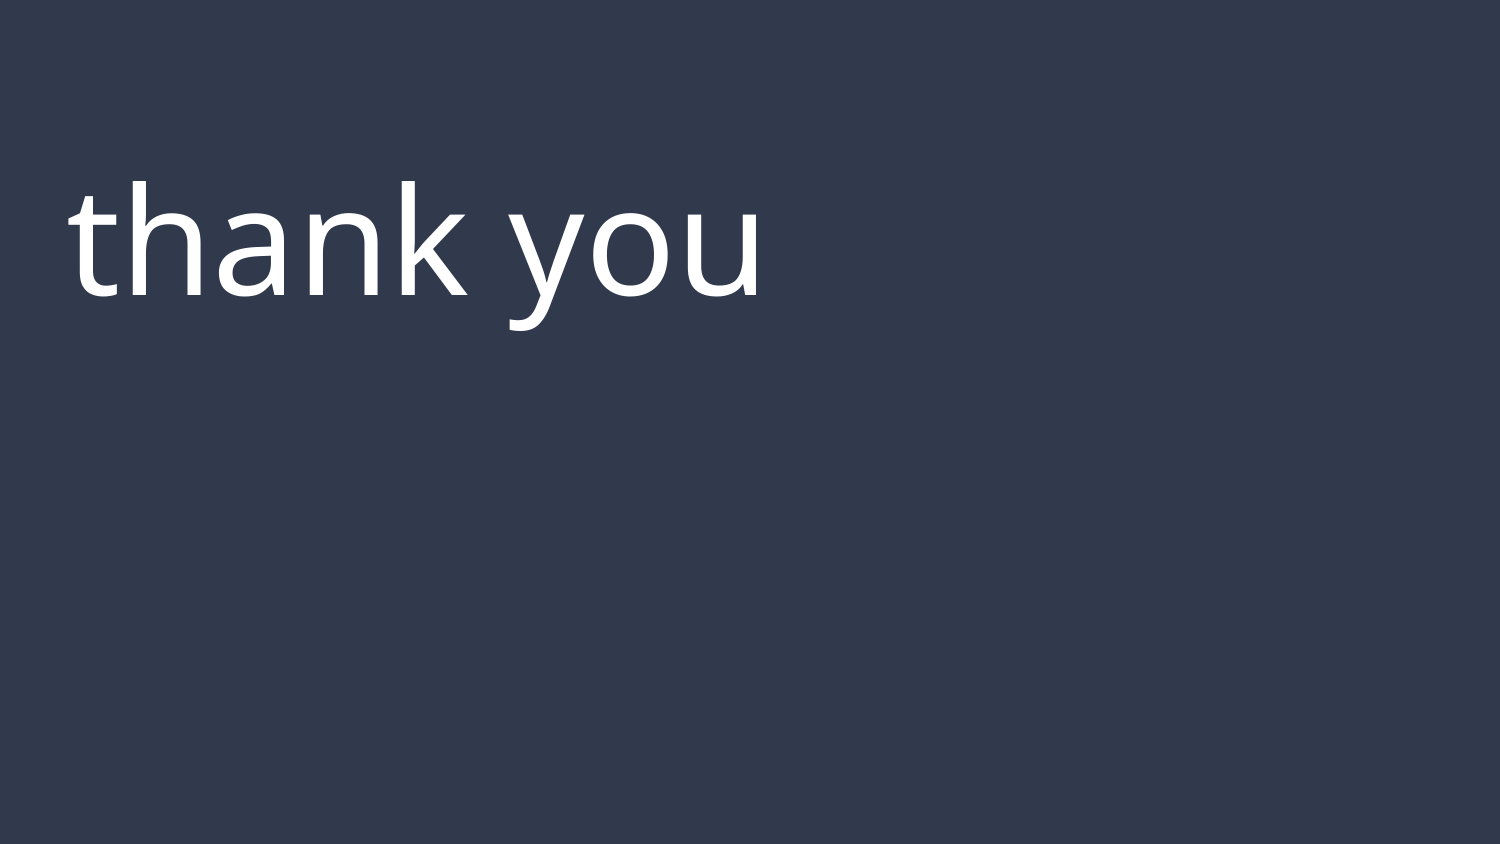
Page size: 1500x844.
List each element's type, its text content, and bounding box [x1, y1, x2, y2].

title thank you [51, 136, 927, 341]
